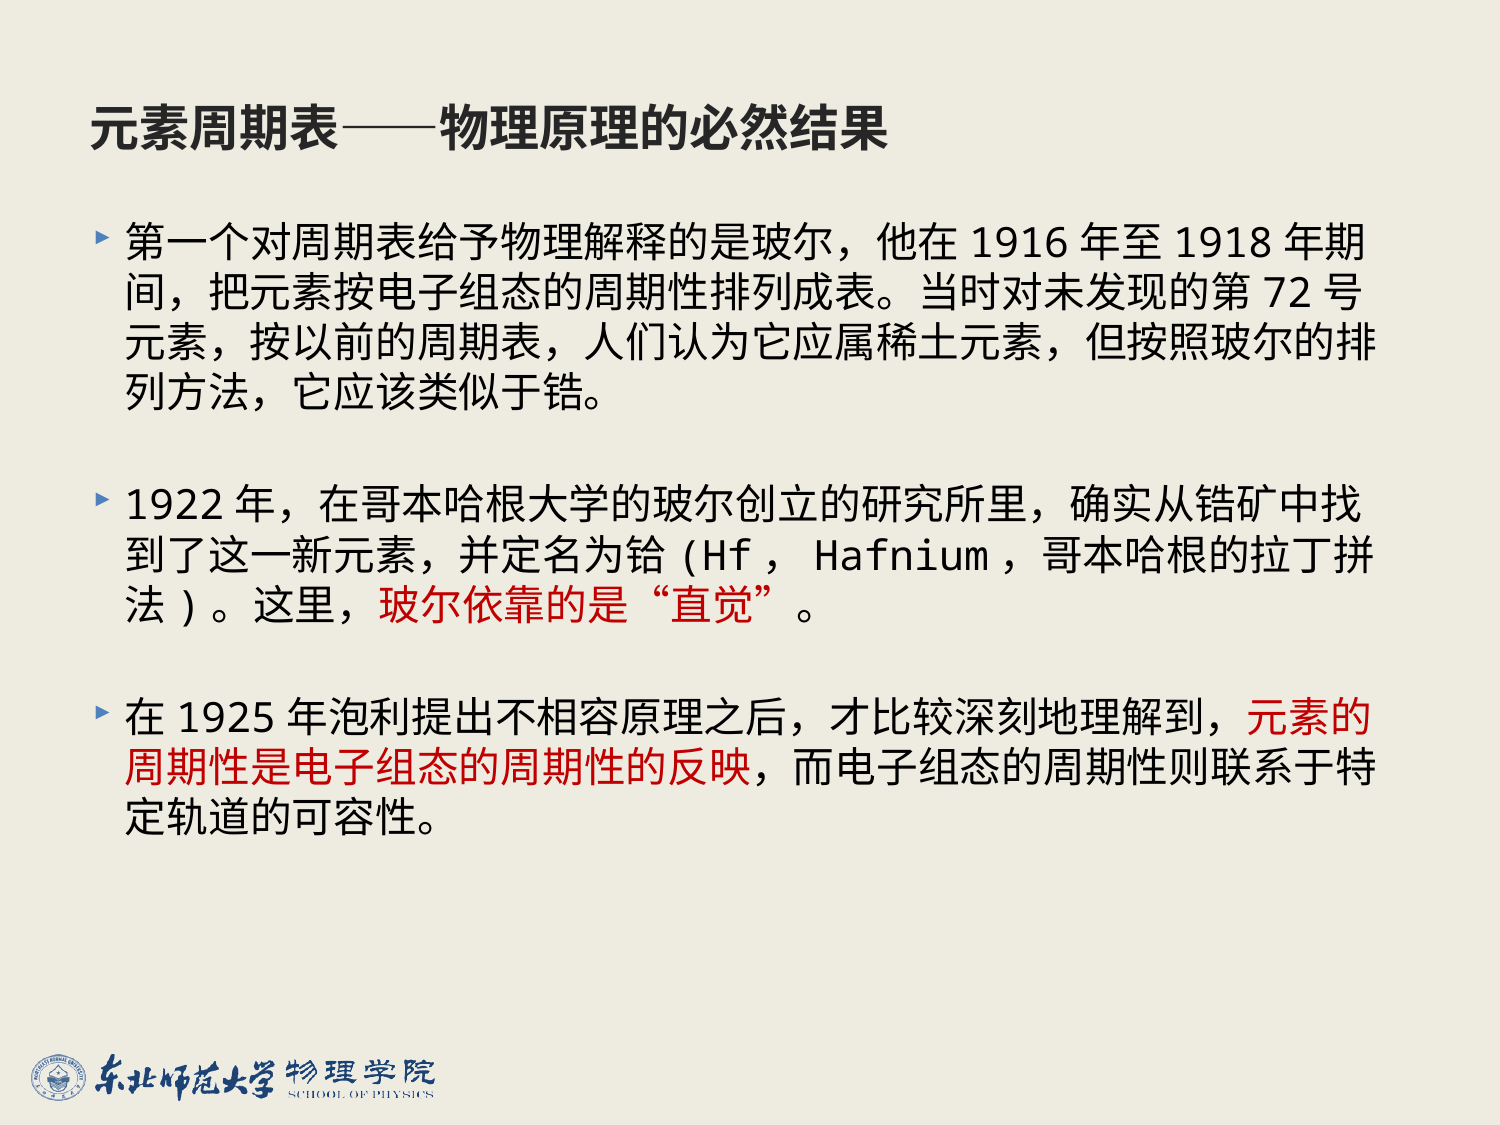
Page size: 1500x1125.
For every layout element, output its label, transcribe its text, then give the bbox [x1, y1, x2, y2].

picture [20, 1054, 440, 1101]
title 元素周期表——物理原理的必然结果 [75, 45, 1425, 209]
list 第一个对周期表给予物理解释的是玻尔，他在1916年至1918年期间，把元素按电子组态的周期性排列成表。当时对未发现的第72号元素，按以前的周期表，人们认为它应属稀土元素，但按照玻尔的排列方法，它应该类似于锆。 1922年，在哥本哈根大学的玻尔创立的研究所里，确实从锆矿中找到了这一新元素，并定名为铪(Hf，Hafnium，哥本哈根的拉丁拼法)。这里，玻尔依靠的是“直觉”。 在1925年泡利提出不相容原理之后，才比较深刻地理解到，元素的周期性是电子组态的周期性的反映，而电子组态的周期性则联系于特定轨道的可容性。 [64, 208, 1415, 951]
